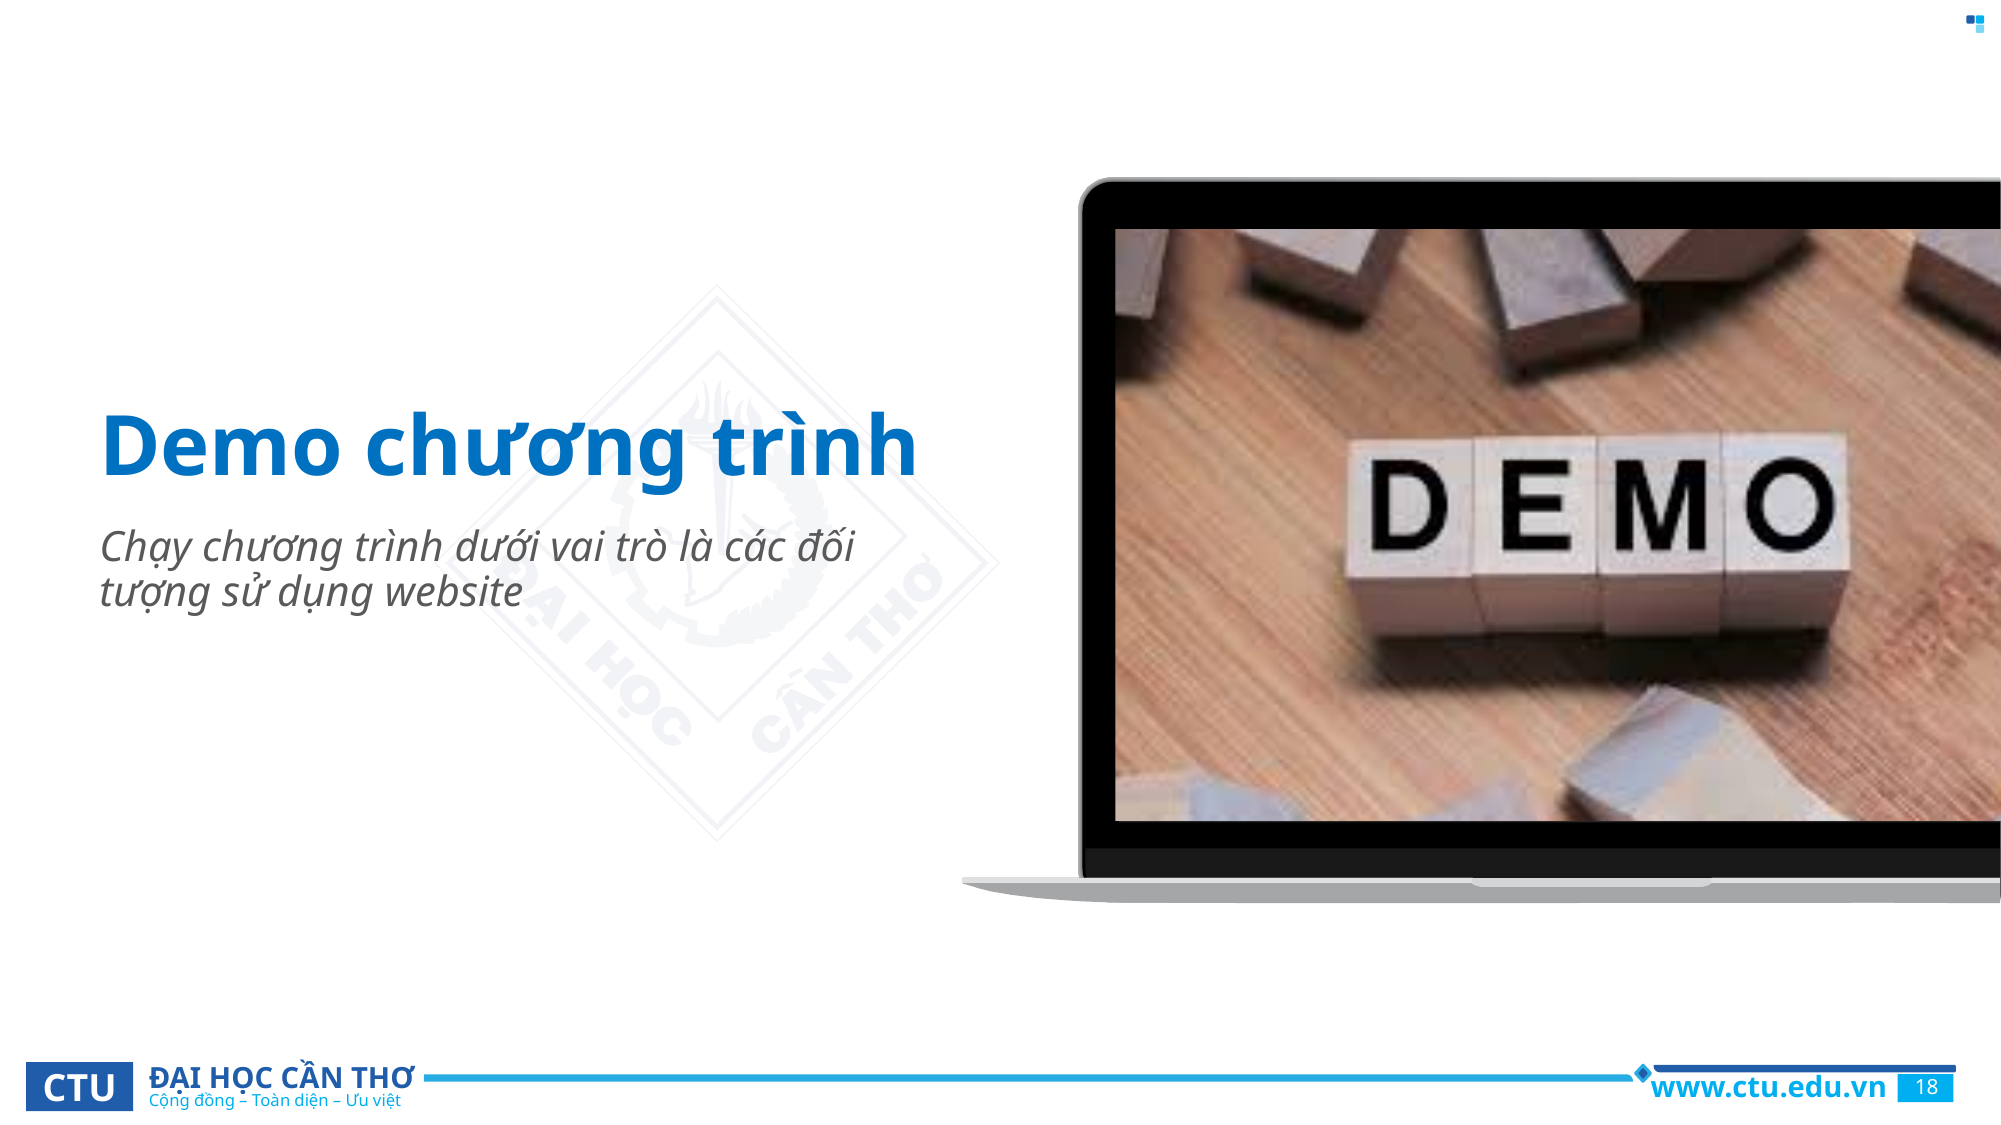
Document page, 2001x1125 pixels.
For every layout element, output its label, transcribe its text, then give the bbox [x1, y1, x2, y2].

subtitle Chạy chương trình dưới vai trò là các đối tượng sử dụng website [84, 518, 930, 821]
title Demo chương trình [84, 229, 1015, 502]
picture [1115, 229, 2001, 821]
